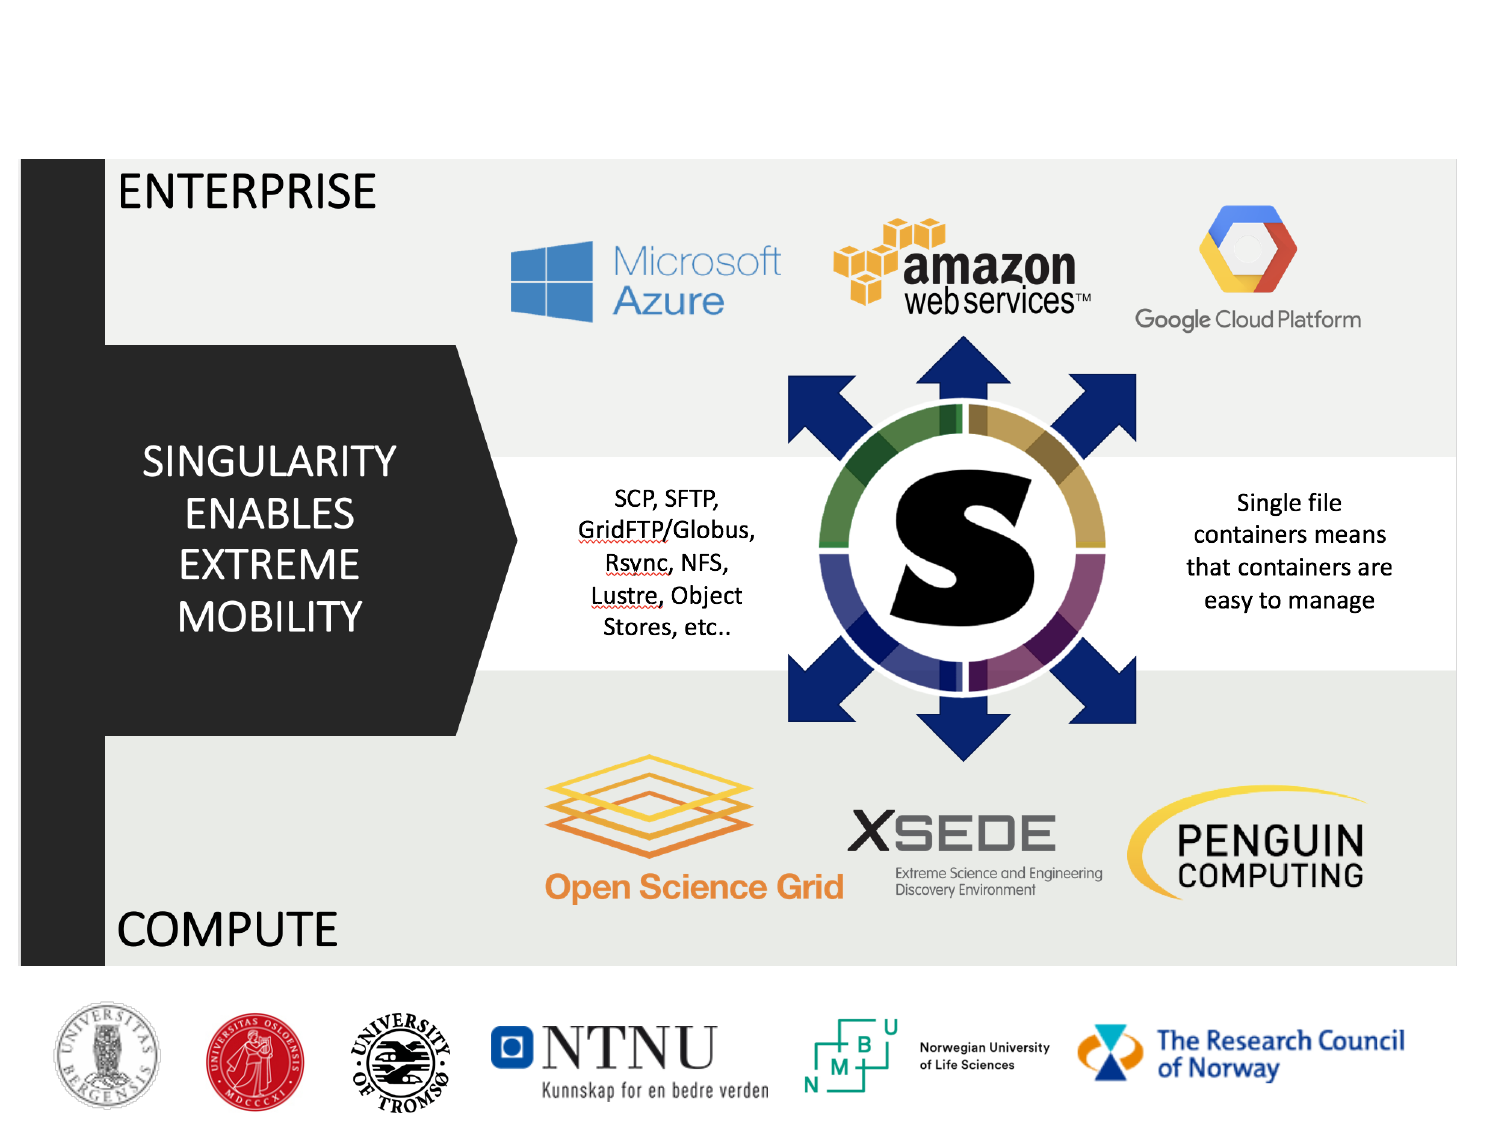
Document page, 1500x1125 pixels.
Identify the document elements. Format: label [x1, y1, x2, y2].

picture [205, 1010, 306, 1113]
picture [351, 1013, 450, 1113]
picture [18, 159, 1457, 966]
picture [491, 1026, 768, 1102]
picture [801, 1015, 1052, 1096]
picture [51, 999, 164, 1113]
picture [1076, 1010, 1464, 1100]
